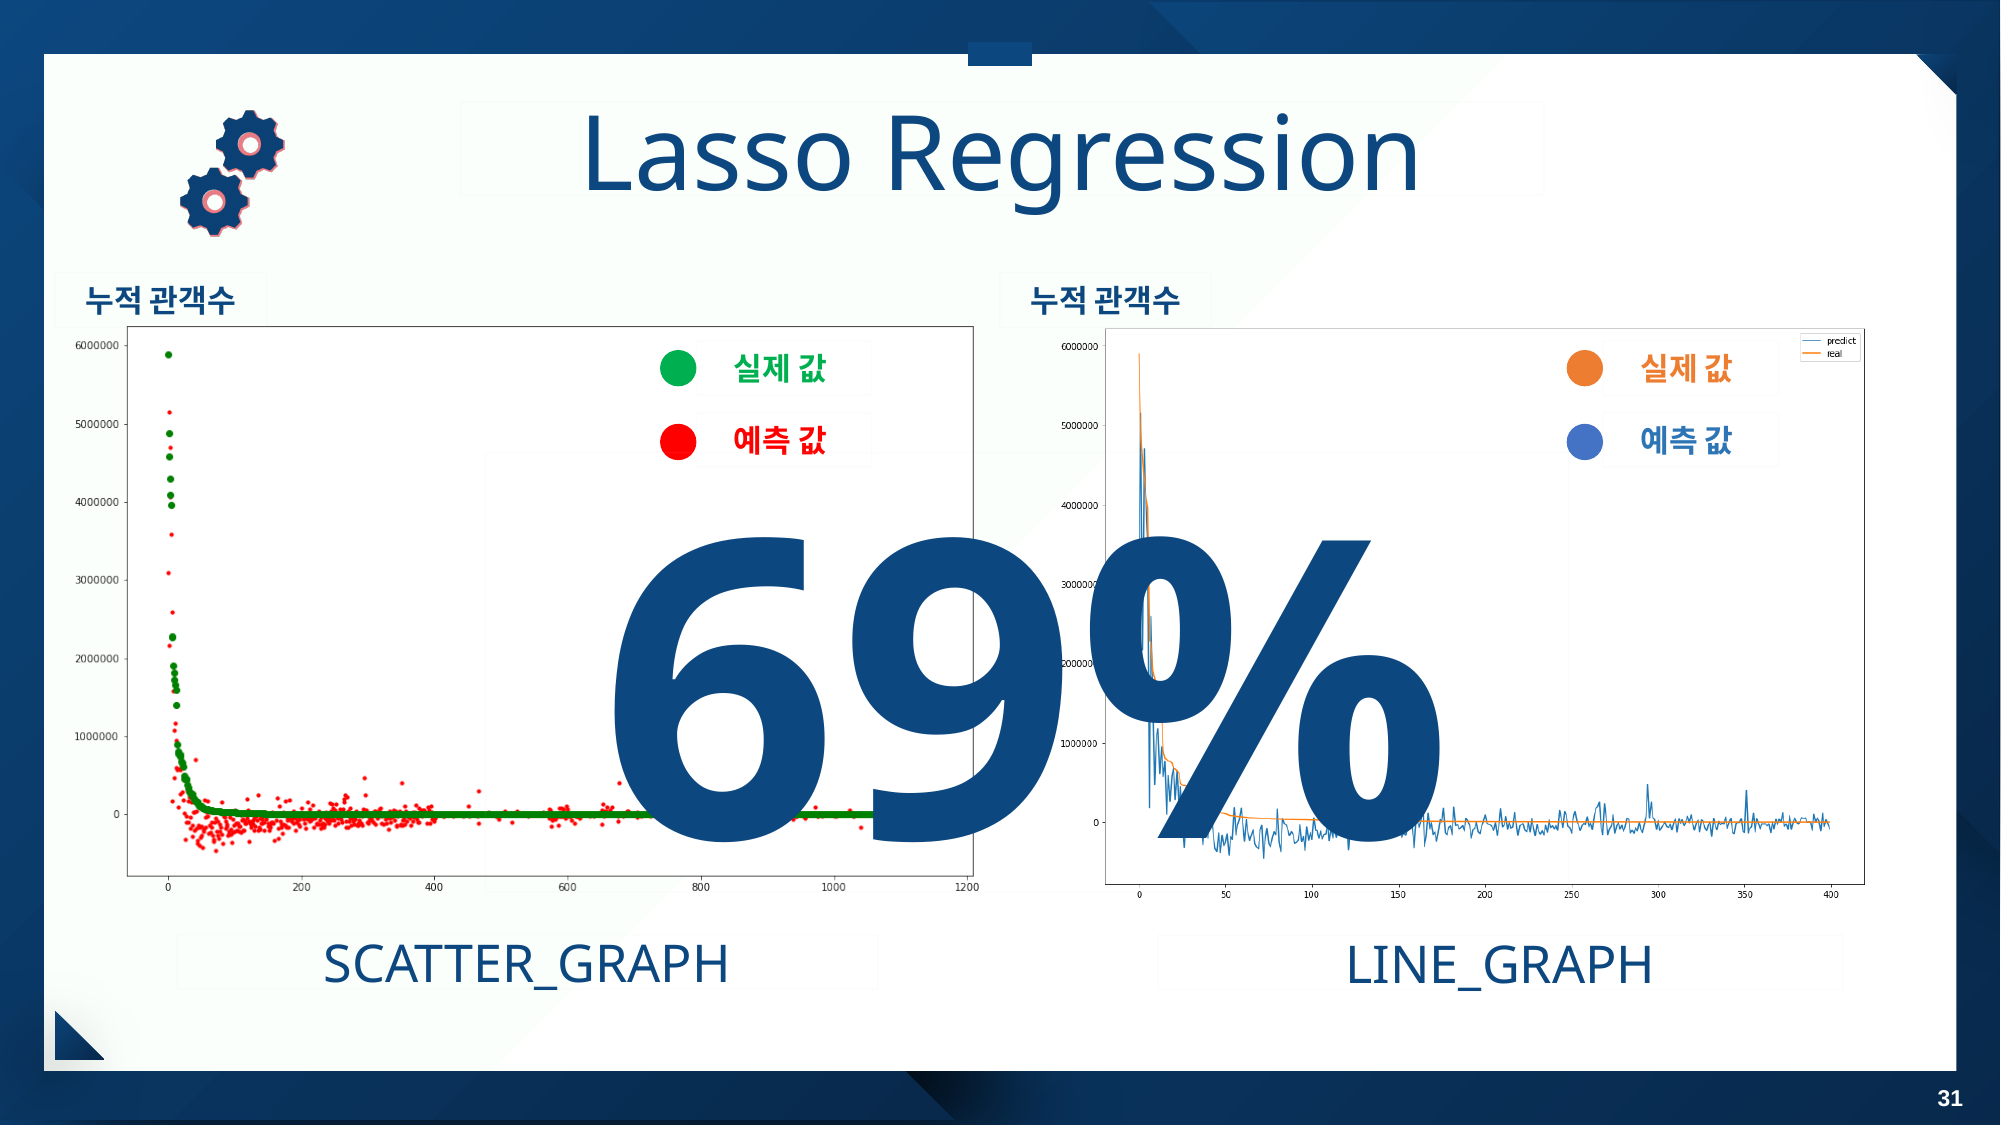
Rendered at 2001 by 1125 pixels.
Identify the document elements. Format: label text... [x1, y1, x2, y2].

text_box LINE_GRAPH [1158, 935, 1843, 990]
text_box 69% [992, 452, 1049, 892]
picture [1054, 322, 1869, 904]
slide_number 31 [1868, 1080, 1964, 1115]
picture [67, 319, 987, 901]
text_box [156, 96, 308, 249]
title Lasso Regression [460, 101, 1545, 196]
text_box 누적 관객수 [999, 272, 1212, 328]
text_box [1566, 340, 1779, 468]
text_box SCATTER_GRAPH [177, 934, 878, 989]
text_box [659, 340, 872, 468]
text_box 누적 관객수 [54, 272, 267, 328]
